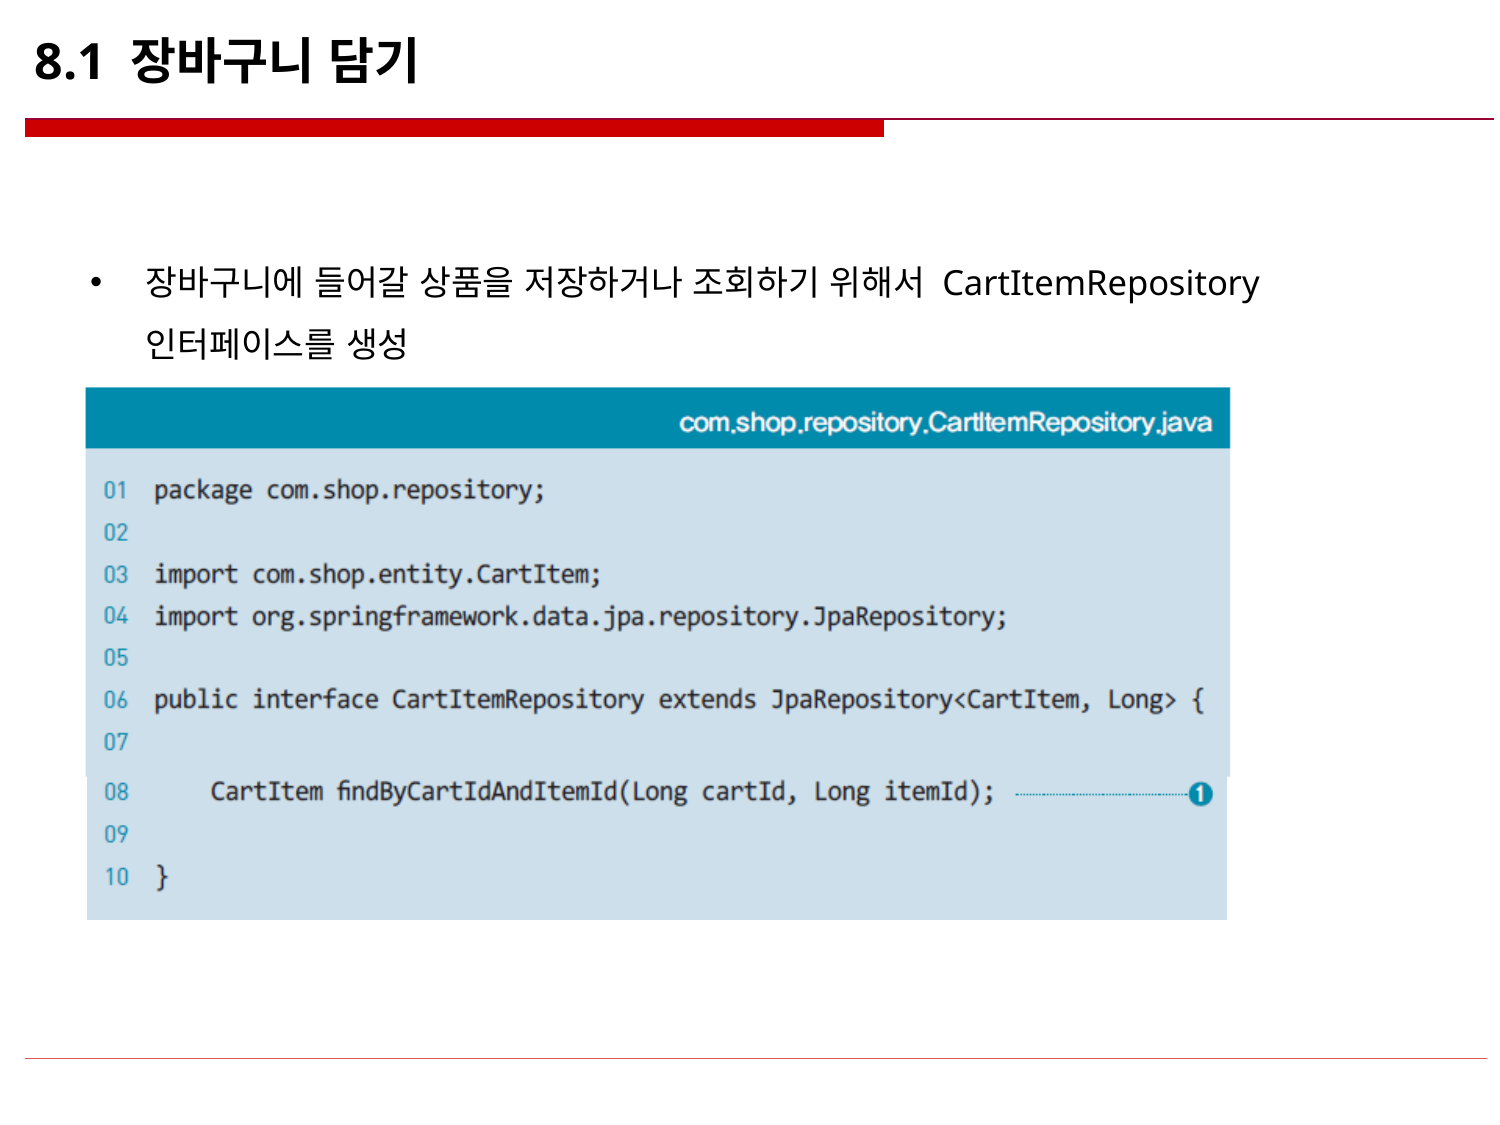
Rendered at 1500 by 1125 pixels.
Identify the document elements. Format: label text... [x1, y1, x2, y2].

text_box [74, 371, 1246, 921]
text_box 장바구니에 들어갈 상품을 저장하거나 조회하기 위해서 CartItemRepository 인터페이스를 생성 [75, 233, 1459, 373]
title 8.1 장바구니 담기 [19, 23, 1370, 96]
